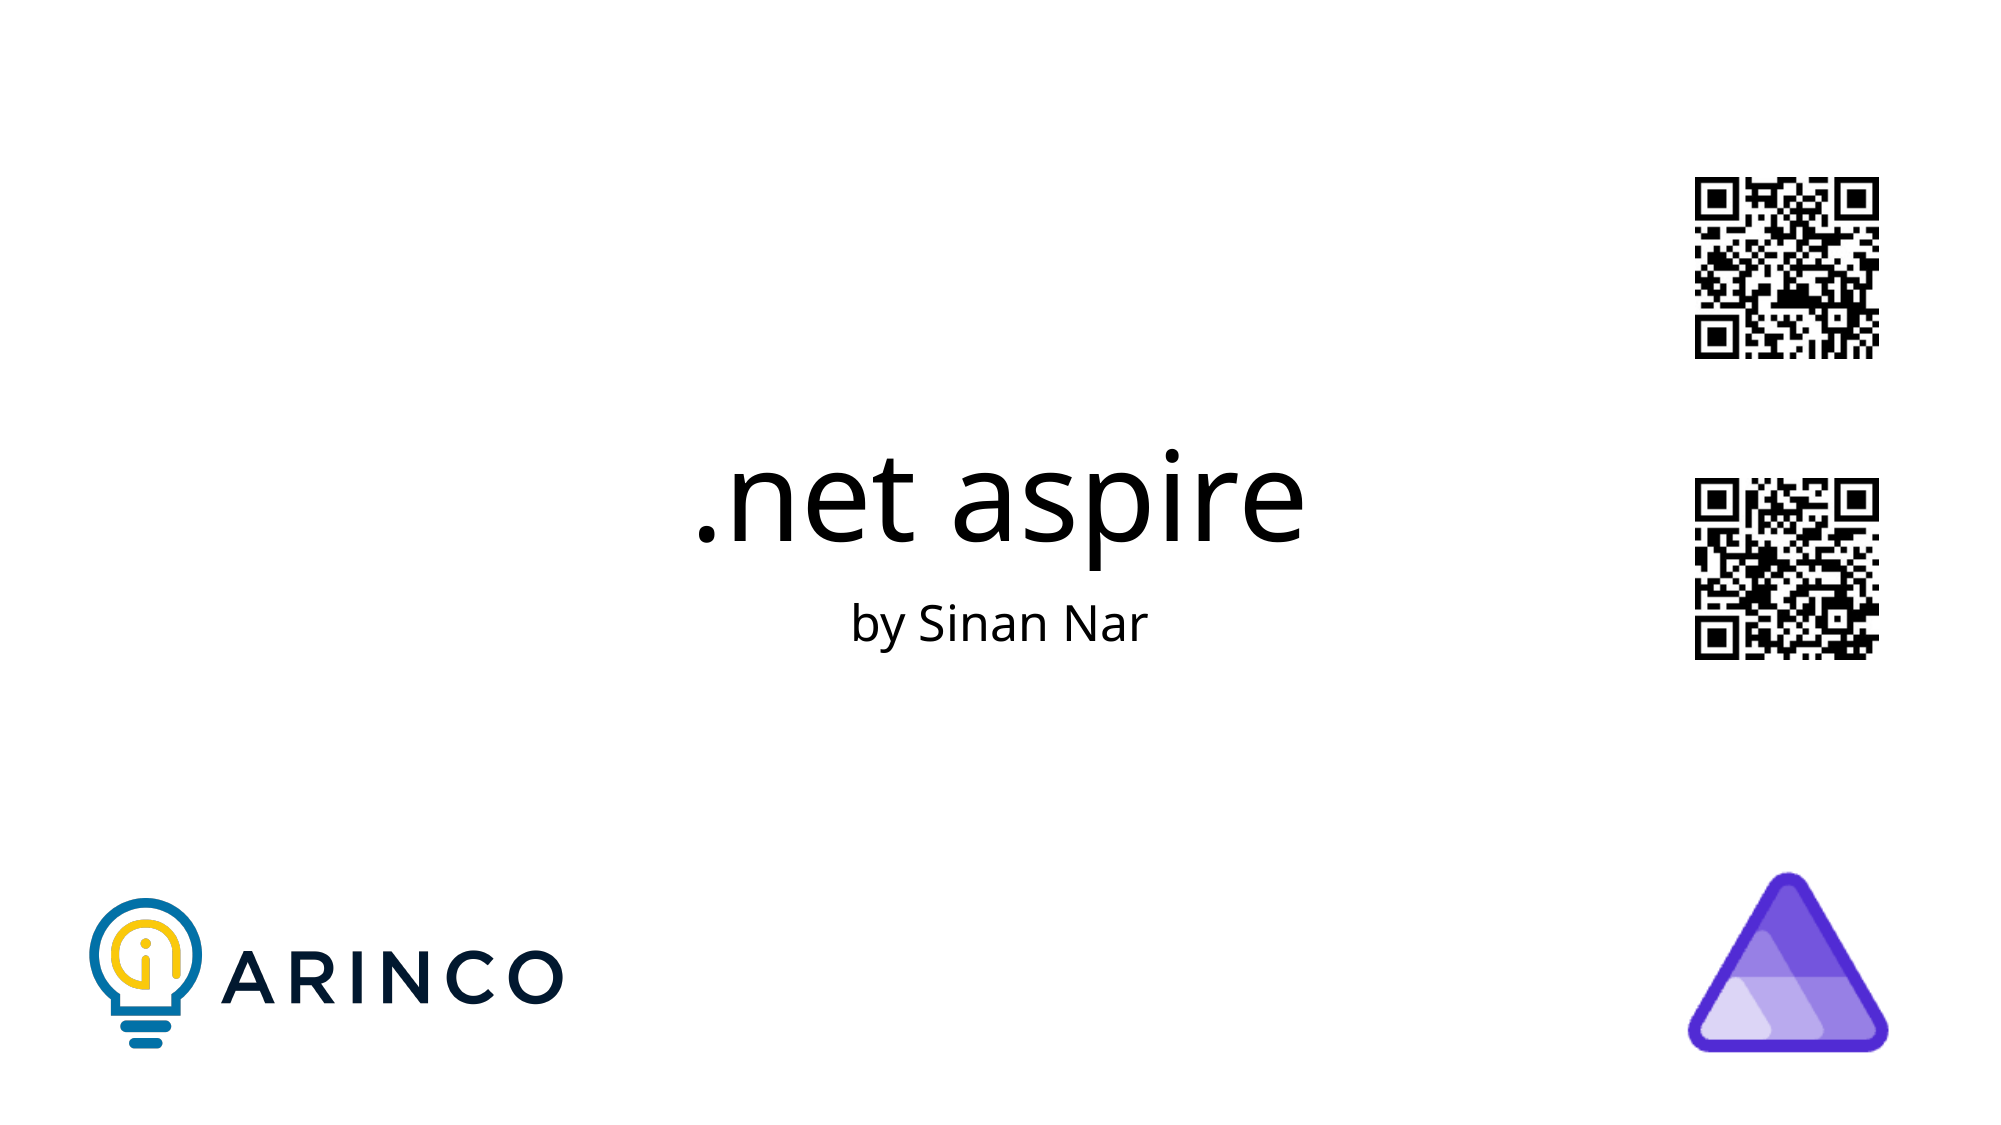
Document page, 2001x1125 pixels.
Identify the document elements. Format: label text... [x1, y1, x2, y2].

picture [100, 908, 192, 1006]
picture [1694, 477, 1879, 661]
picture [1676, 860, 1898, 1063]
title .net aspire [249, 184, 1750, 576]
picture [89, 898, 566, 1049]
picture [89, 898, 134, 945]
subtitle by Sinan Nar [249, 590, 1750, 863]
picture [1694, 176, 1879, 360]
